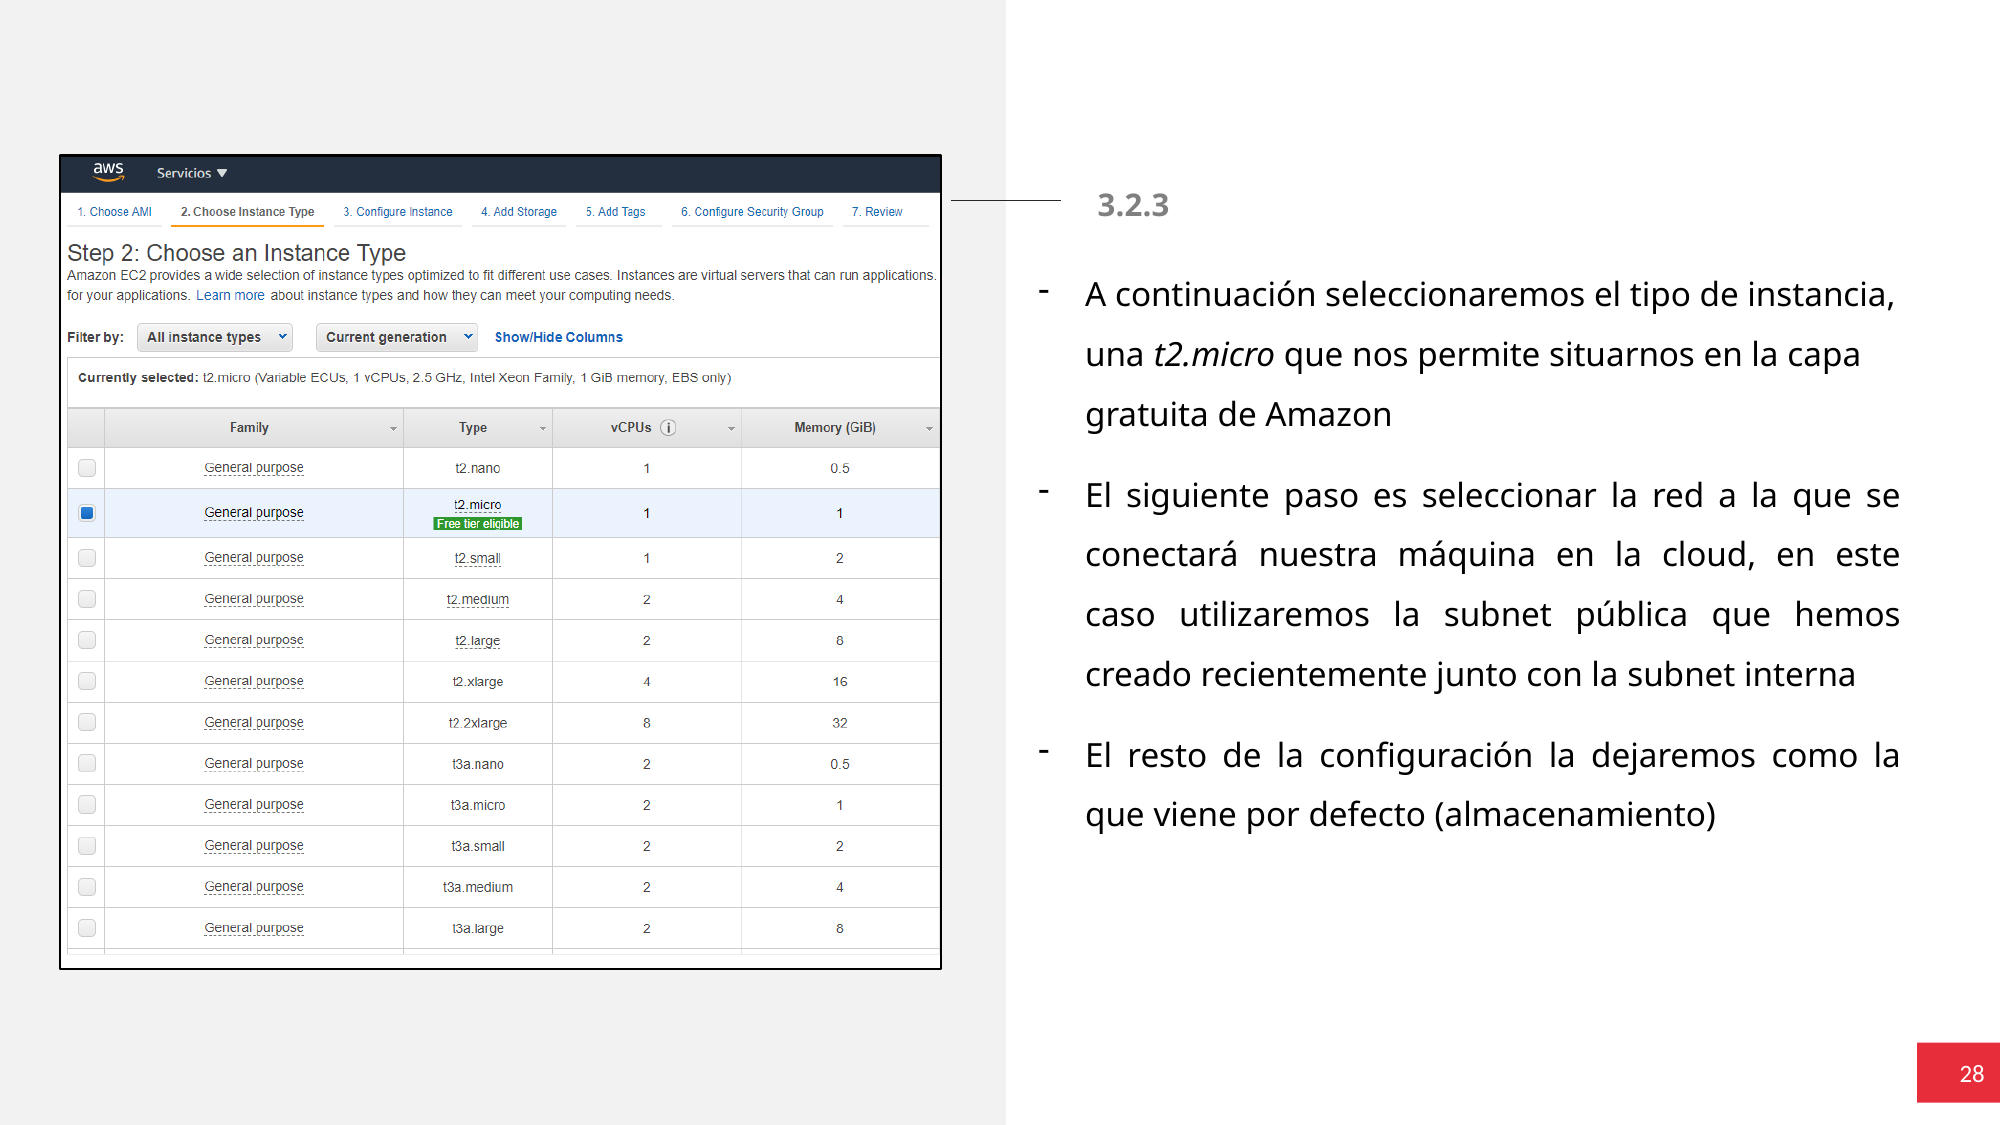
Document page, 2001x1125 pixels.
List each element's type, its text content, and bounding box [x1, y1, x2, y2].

list A continuación seleccionaremos el tipo de instancia, una t2.micro que nos permite situarnos en la capa gratuita de Amazon El siguiente paso es seleccionar la red a la que se conectará nuestra máquina en la cloud, en este caso utilizaremos la subnet pública que hemos creado recientemente junto con la subnet interna El resto de la configuración la dejaremos como la que viene por defecto (almacenamiento) [1023, 246, 1918, 915]
slide_number 28 [1917, 1042, 2000, 1103]
list 3.2.3 [1082, 181, 1461, 231]
picture [60, 156, 940, 969]
